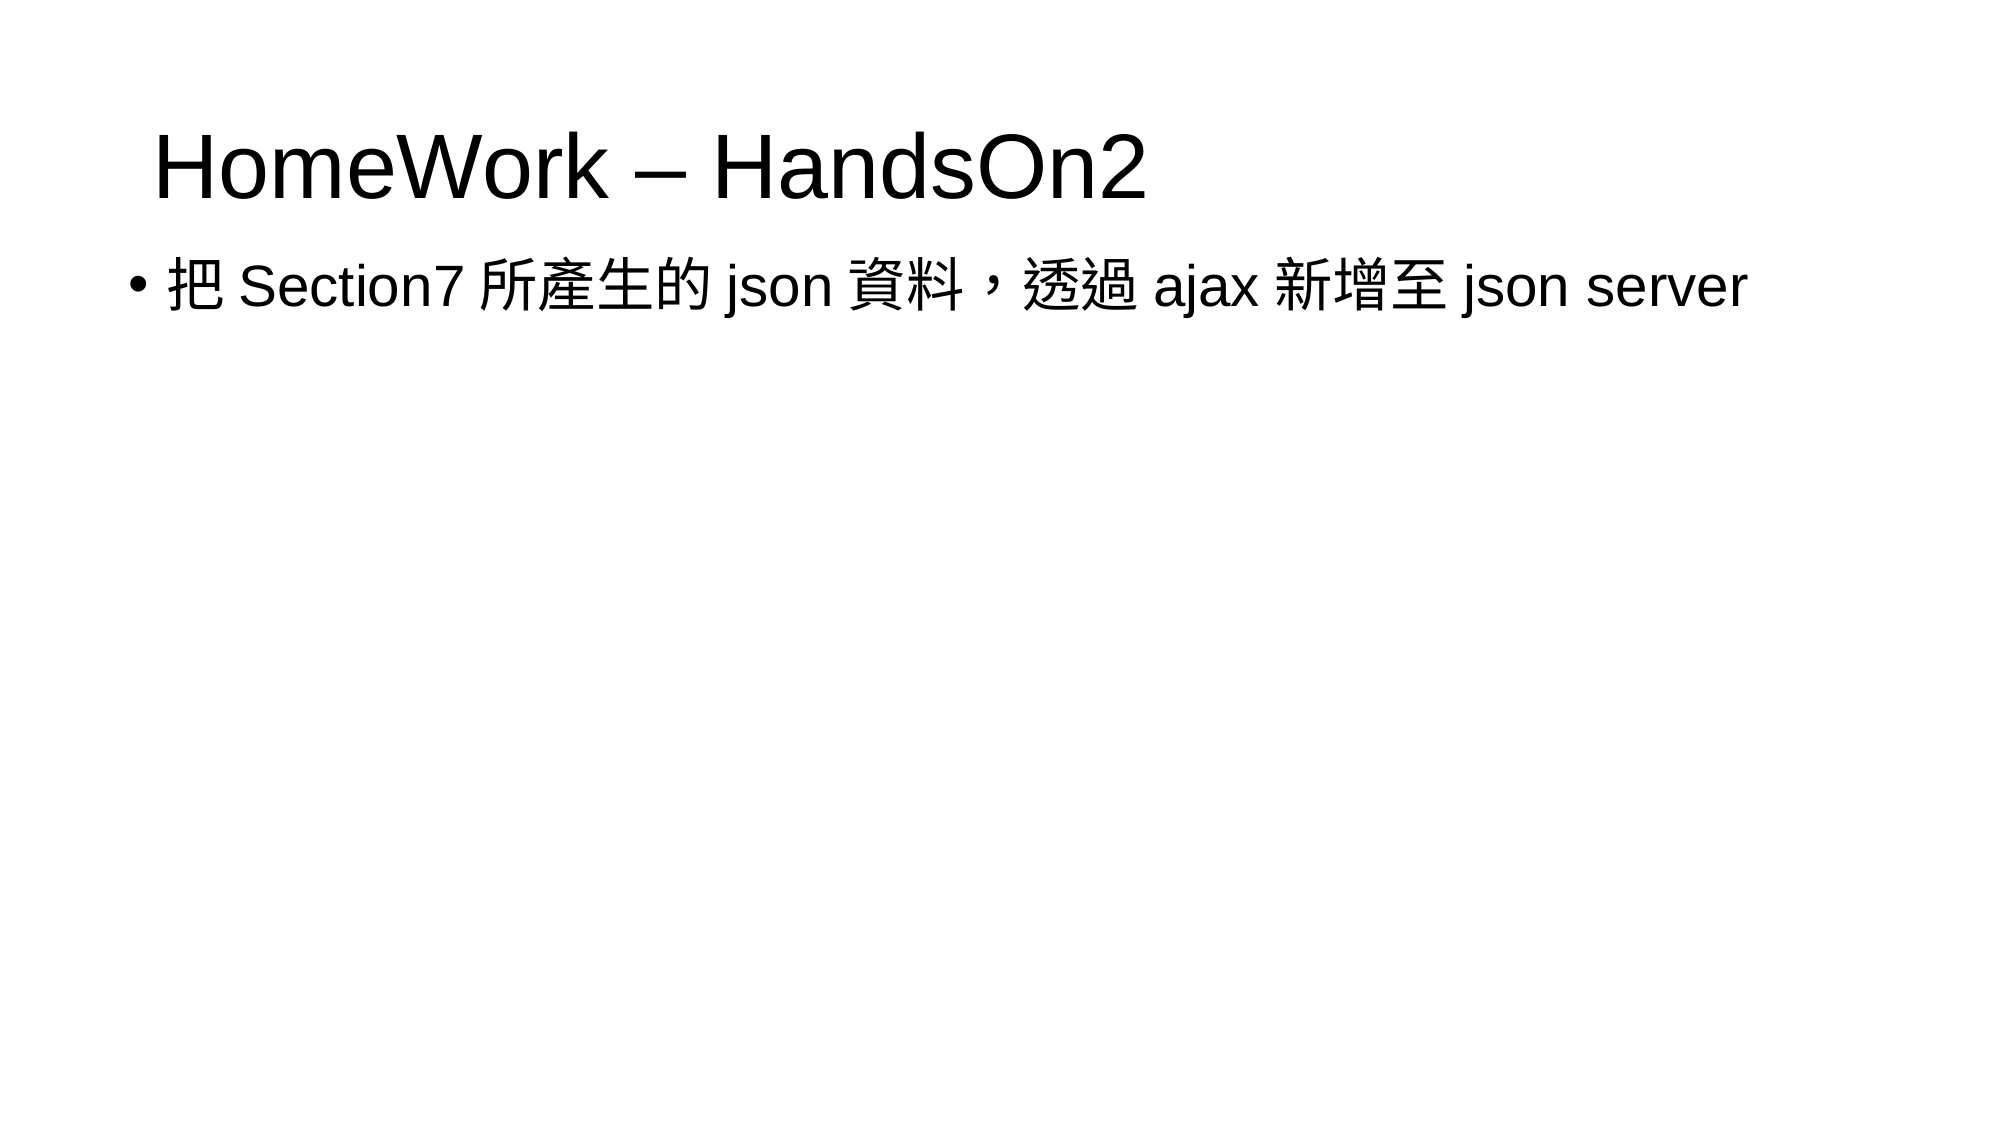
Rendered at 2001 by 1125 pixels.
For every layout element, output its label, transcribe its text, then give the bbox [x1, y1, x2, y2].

list 把Section7所產生的json資料，透過ajax新增至json server [113, 248, 1839, 962]
title HomeWork – HandsOn2 [137, 59, 1863, 278]
